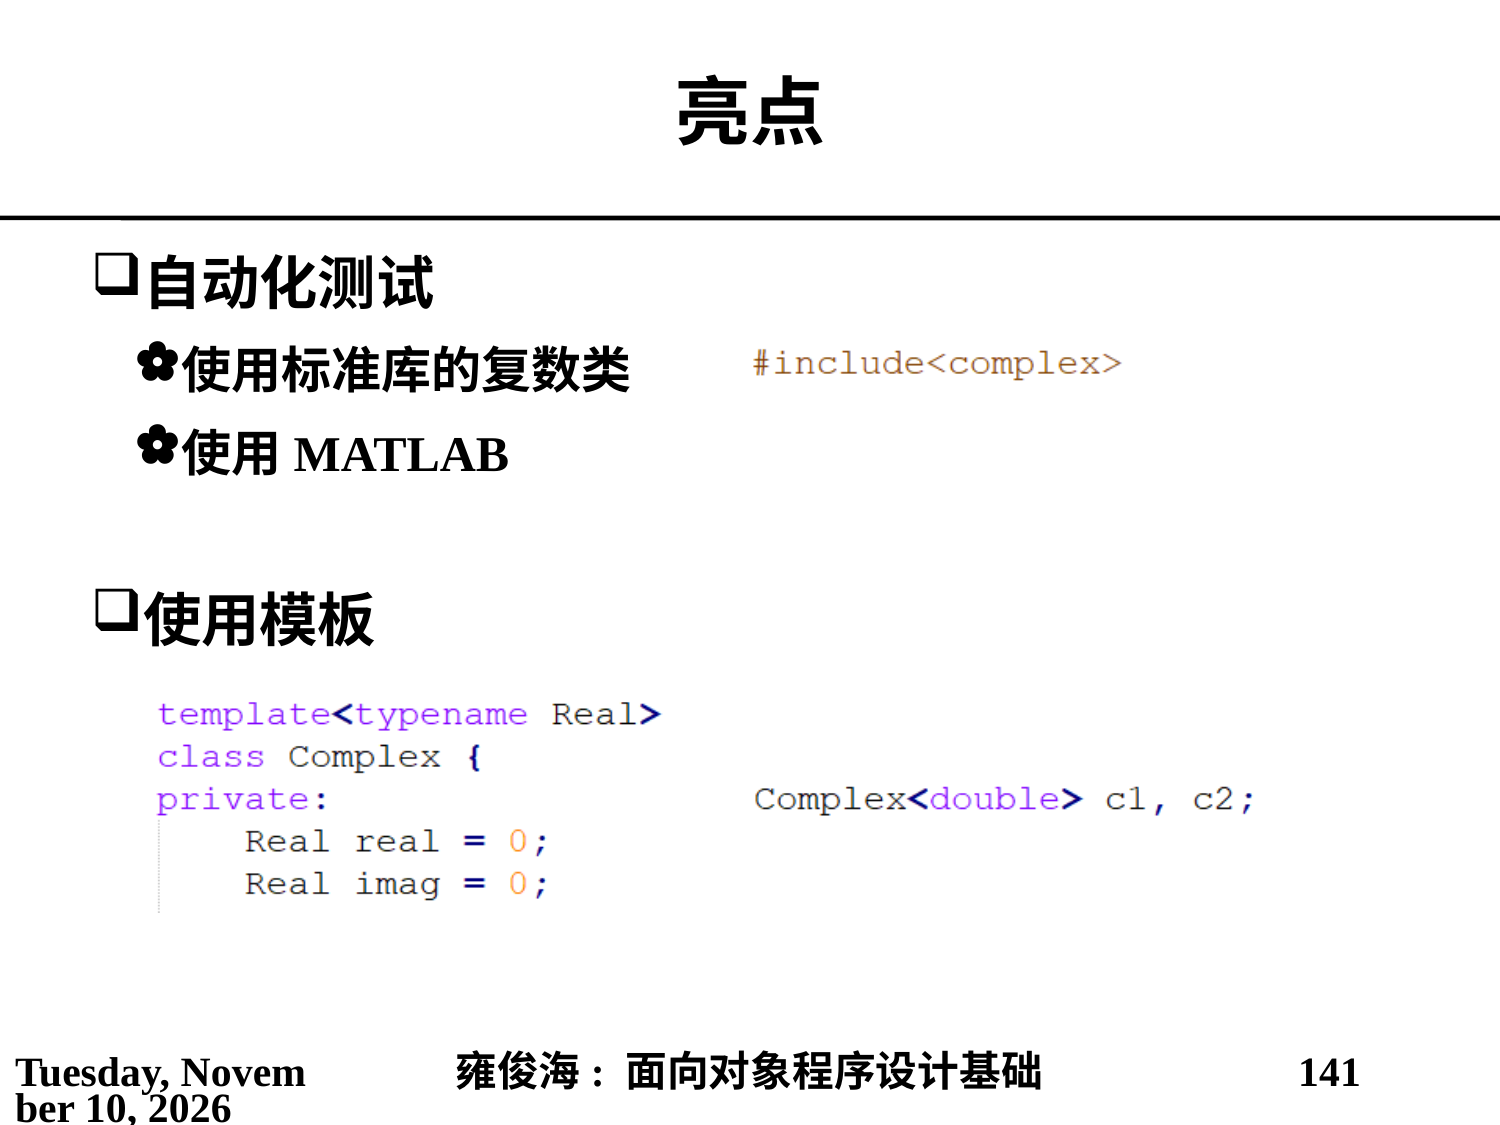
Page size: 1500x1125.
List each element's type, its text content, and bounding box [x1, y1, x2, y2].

list 自动化测试 使用标准库的复数类 使用MATLAB 使用模板 [75, 239, 1425, 1042]
picture [149, 690, 675, 913]
title 亮点 [0, 0, 1500, 217]
footer 雍俊海: 面向对象程序设计基础 [337, 1042, 1161, 1103]
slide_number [0, 1042, 337, 1103]
slide_number 141 [1161, 1042, 1499, 1103]
picture [747, 765, 1261, 838]
picture [749, 343, 1131, 387]
